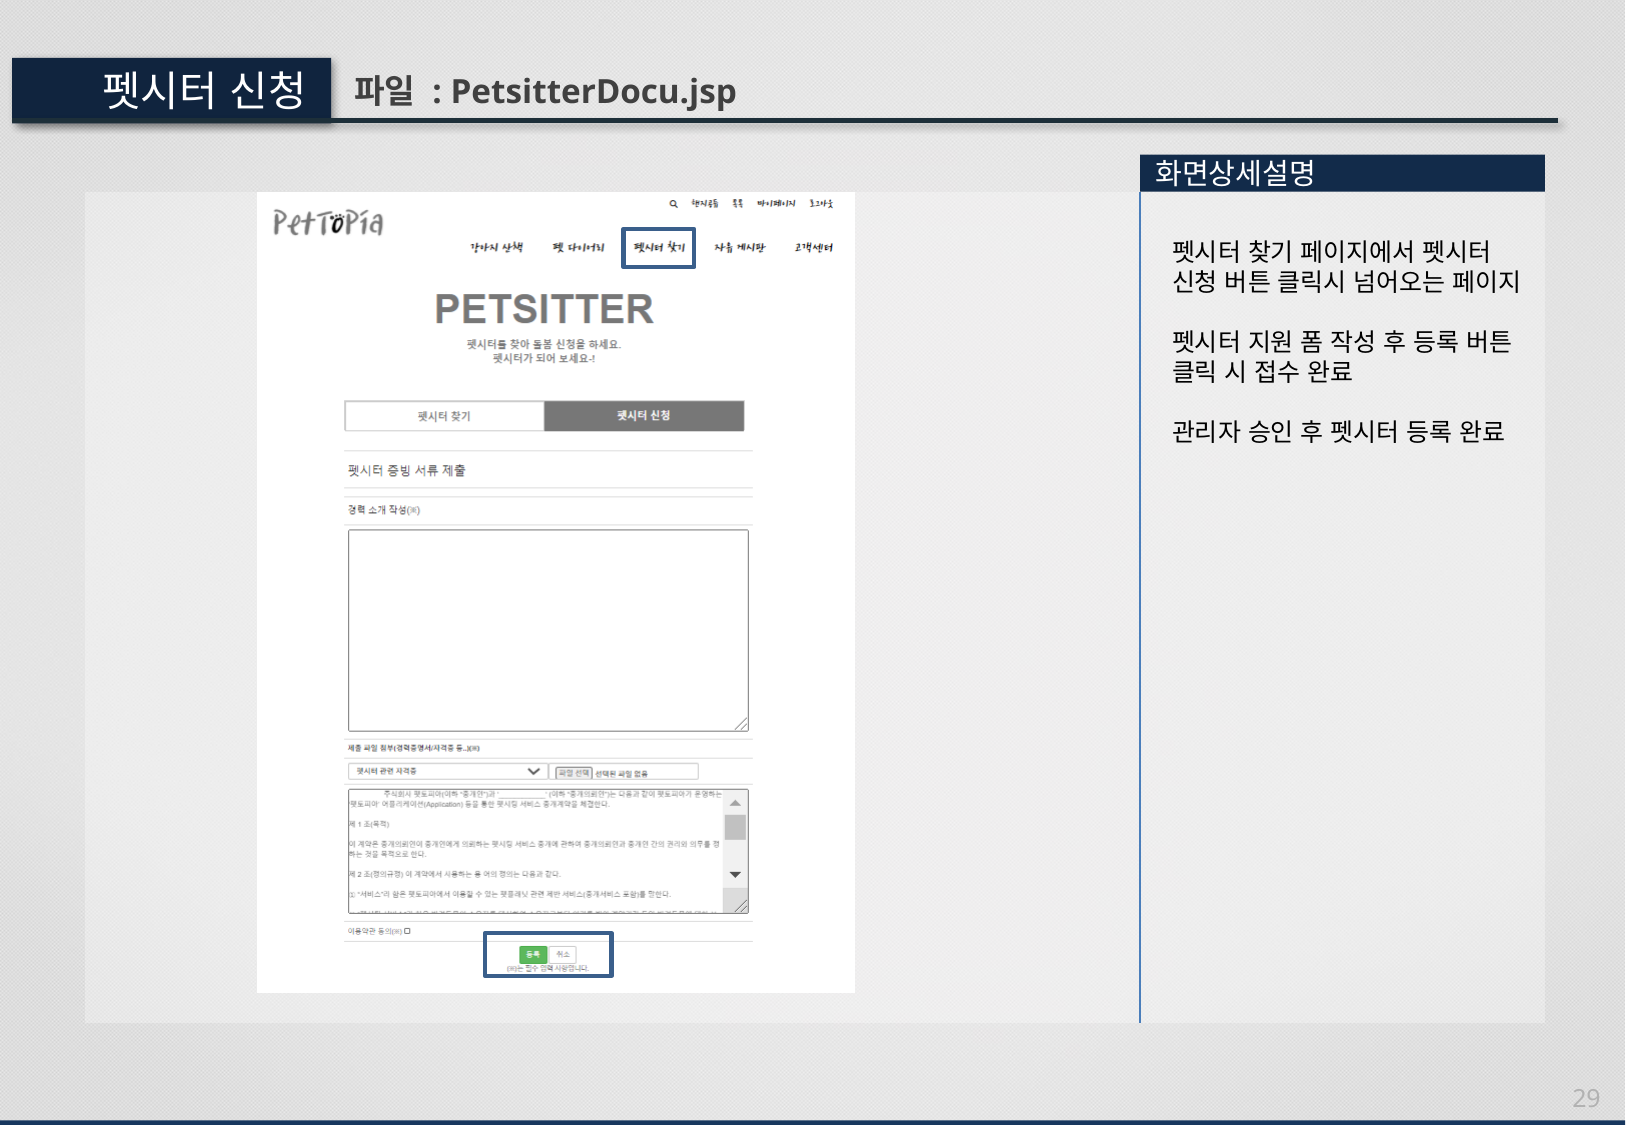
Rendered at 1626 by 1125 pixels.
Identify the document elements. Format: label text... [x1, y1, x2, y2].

text_box [1141, 194, 1547, 1025]
text_box 펫시터 찾기 페이지에서 펫시터 신청 버튼 클릭시 넘어오는 페이지 펫시터 지원 폼 작성 후 등록 버튼 클릭 시 접수 완료 관리자 승인 후 펫시터 등록 완료 [1157, 228, 1538, 454]
text_box 파일 : PetsitterDocu.jsp [345, 62, 753, 117]
text_box 화면상세설명 [1138, 152, 1547, 194]
slide_number 29 [1236, 1069, 1616, 1125]
picture [256, 192, 855, 994]
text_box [0, 0, 1625, 1120]
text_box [11, 57, 341, 119]
text_box [83, 190, 1139, 1025]
